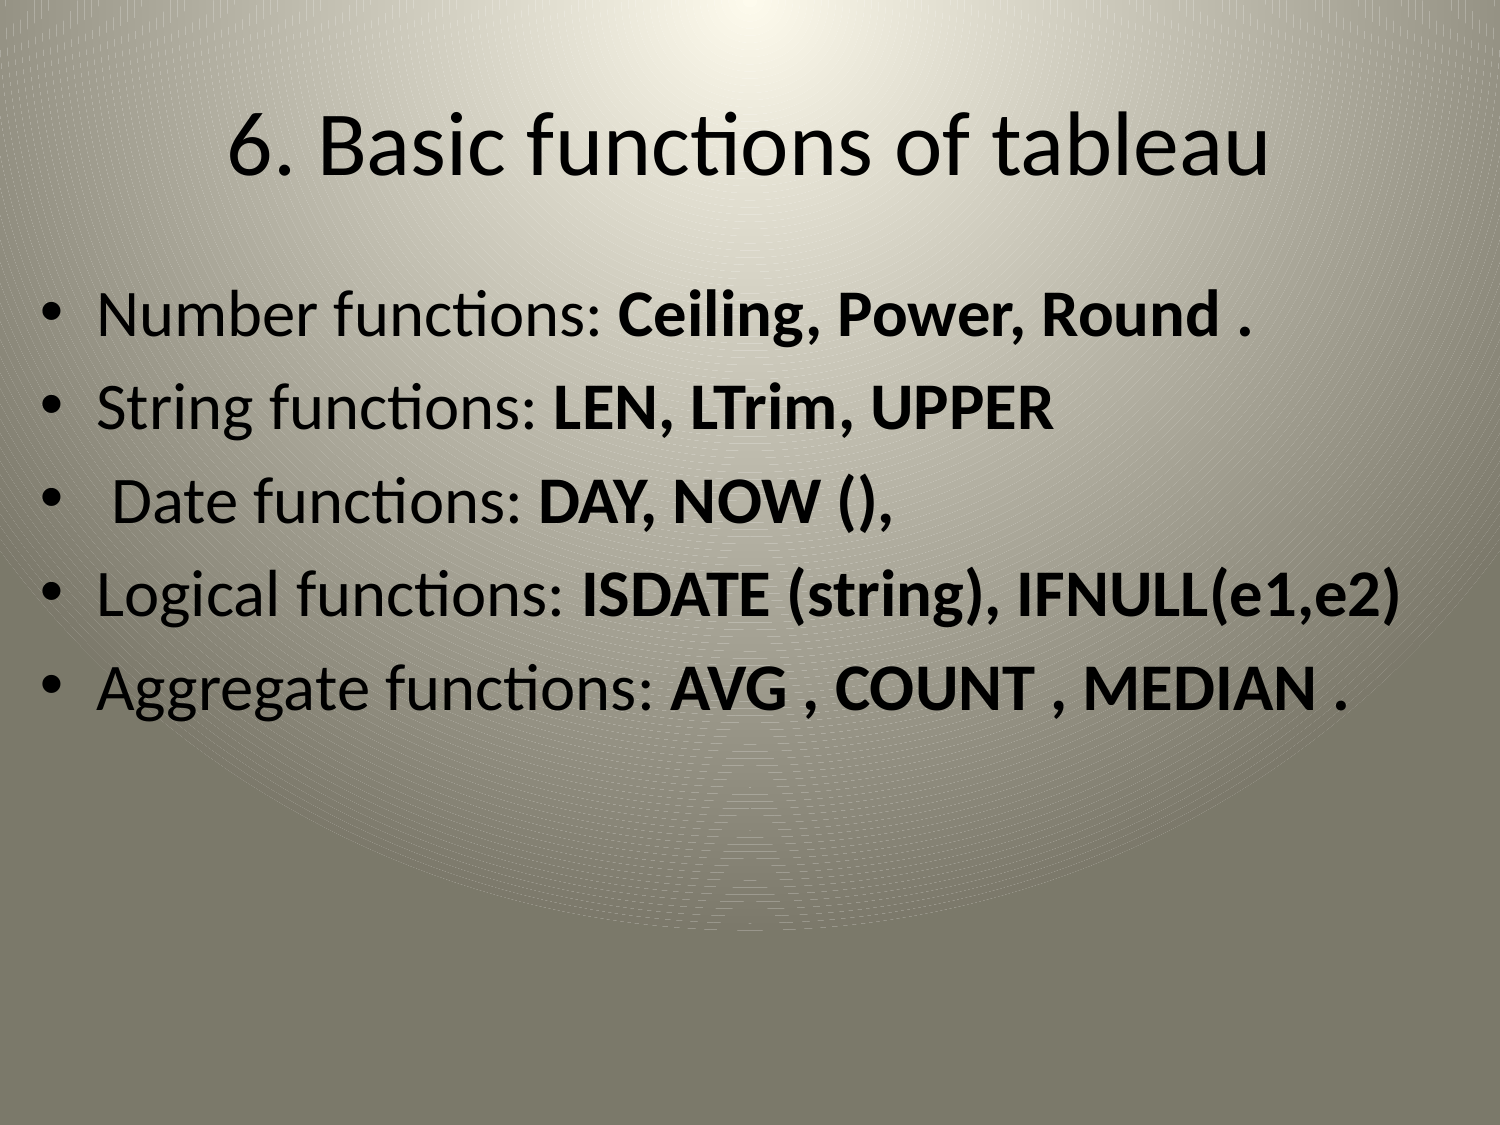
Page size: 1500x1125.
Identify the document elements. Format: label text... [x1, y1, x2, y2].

title 6. Basic functions of tableau [75, 45, 1425, 233]
list Number functions: Ceiling, Power, Round . String functions: LEN, LTrim, UPPER Date functions: DAY, NOW (), Logical functions: ISDATE (string), IFNULL(e1,e2) Aggregate functions: AVG , COUNT , MEDIAN . [24, 262, 1463, 1005]
